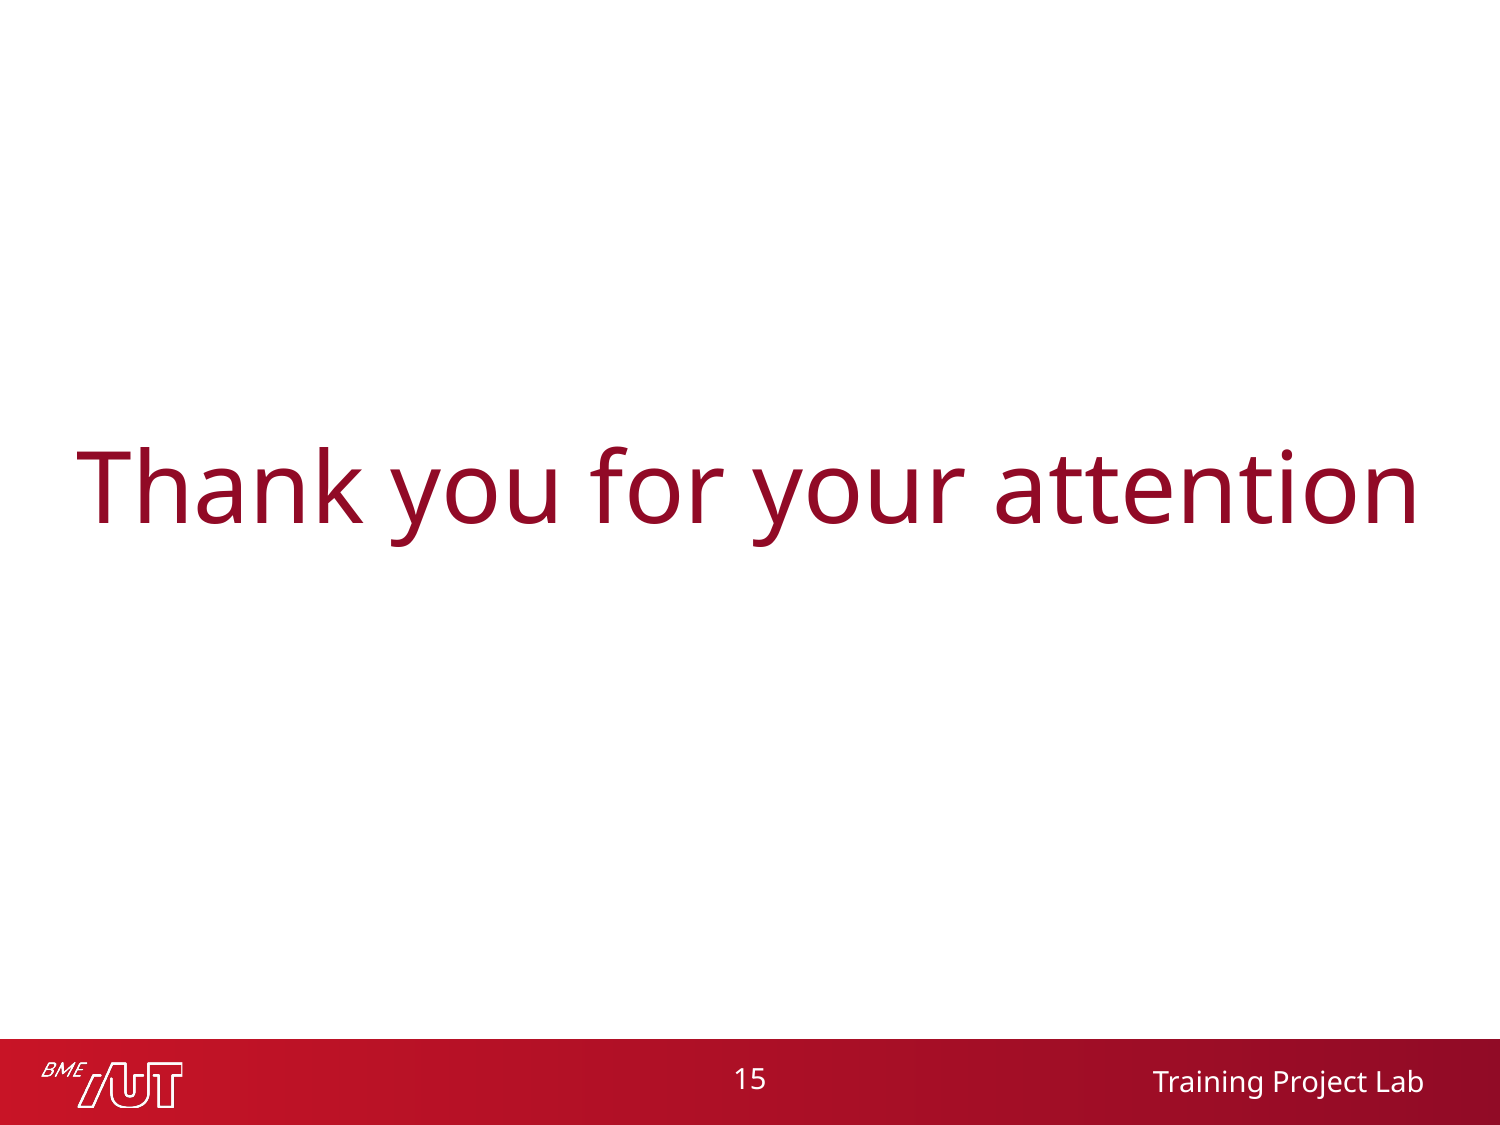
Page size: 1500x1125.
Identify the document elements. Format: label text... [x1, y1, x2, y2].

title Thank you for your attention [75, 262, 1425, 553]
slide_number 15 [705, 1054, 795, 1107]
footer Training Project Lab [812, 1054, 1425, 1107]
